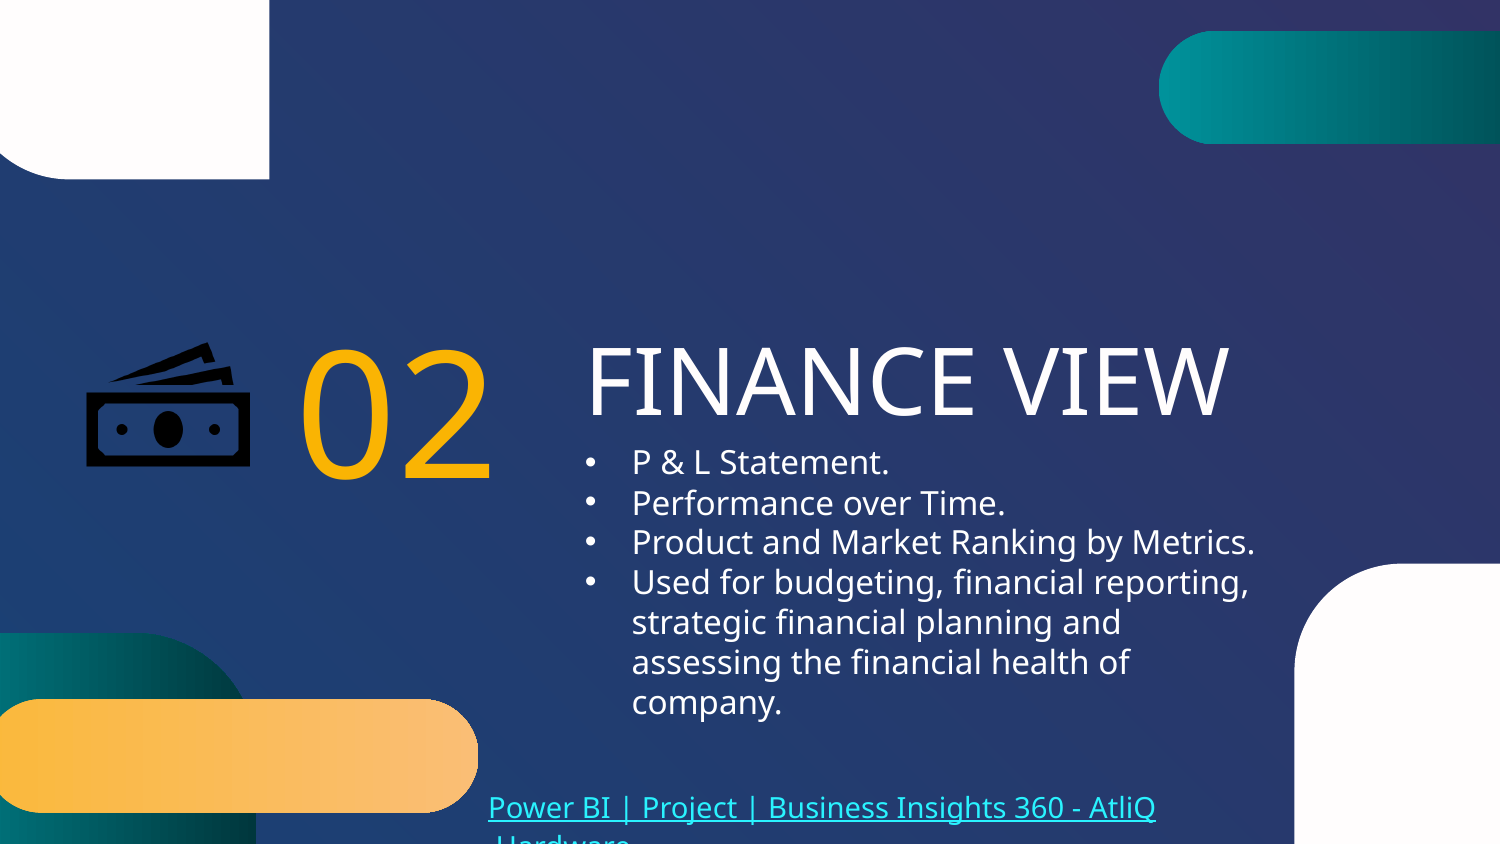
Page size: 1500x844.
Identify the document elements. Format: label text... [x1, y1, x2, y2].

title FINANCE VIEW [569, 280, 1358, 476]
title 02 [259, 321, 538, 494]
picture [78, 318, 257, 497]
subtitle P & L Statement. Performance over Time. Product and Market Ranking by Metrics. Used for budgeting, financial reporting, strategic financial planning and assessing the financial health of company. [569, 466, 1293, 736]
text_box Power BI | Project | Business Insights 360 - AtliQ Hardware [473, 781, 1313, 844]
